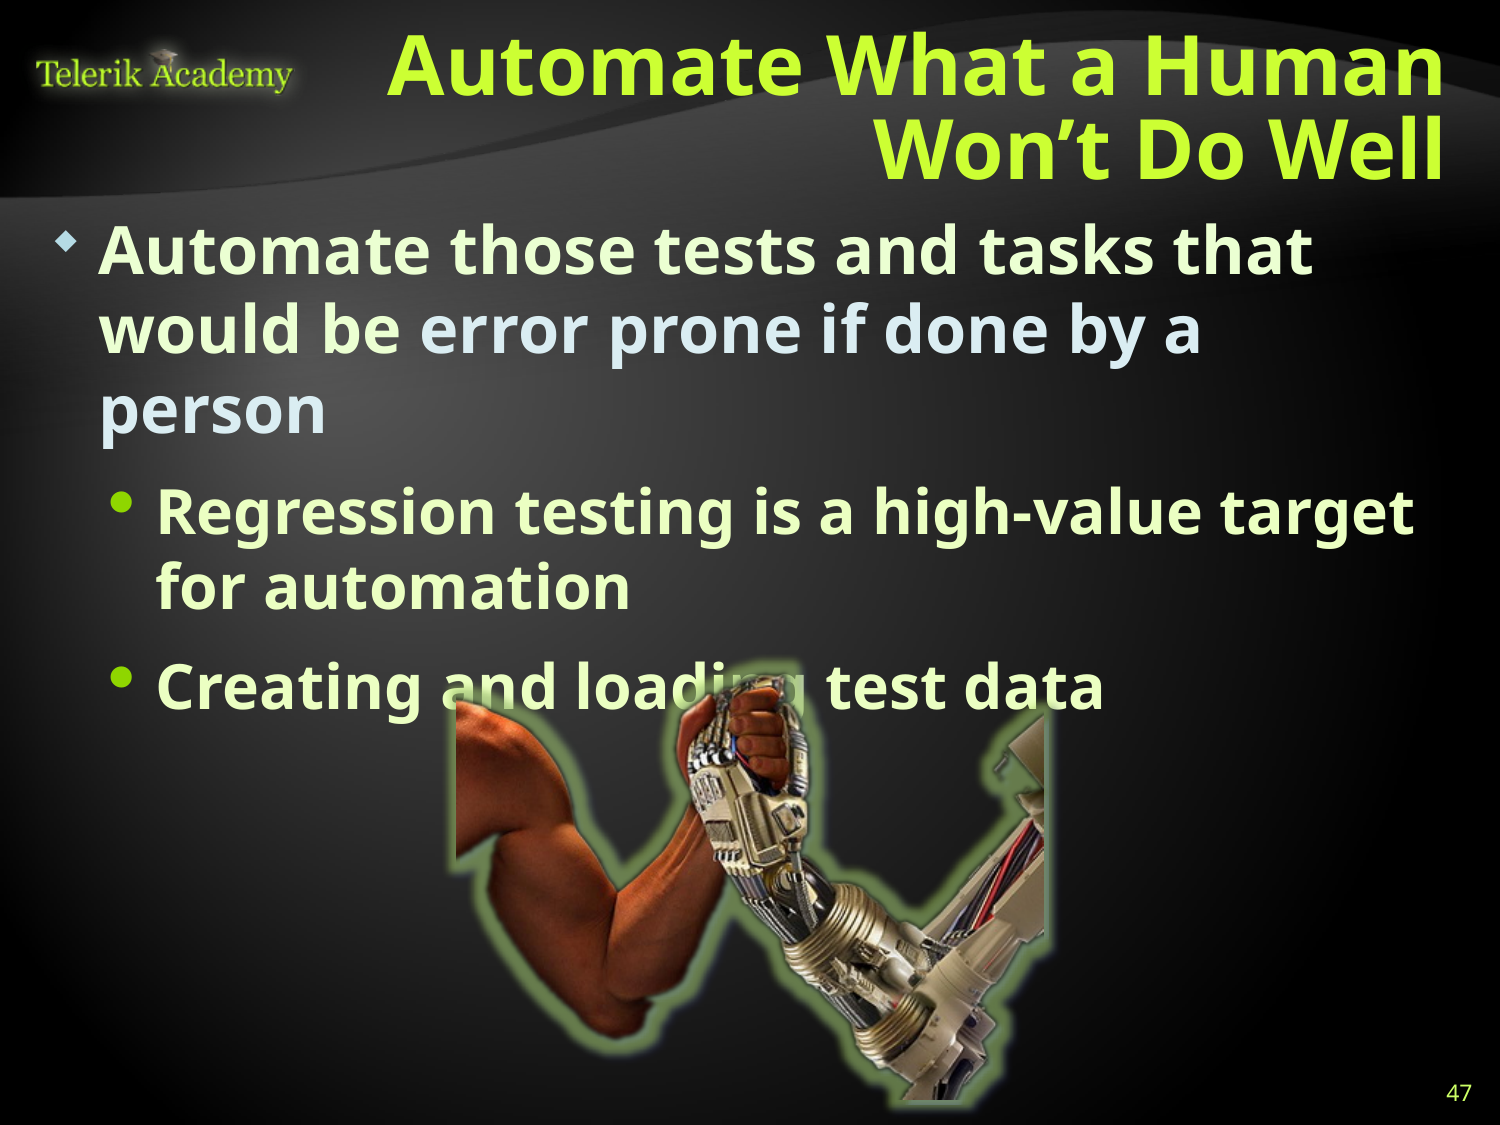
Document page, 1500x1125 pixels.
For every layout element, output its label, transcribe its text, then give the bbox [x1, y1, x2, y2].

list Keywords represent high-level business interactions with a system (e.g. "cancel order") Each keyword is typically used to represent a number of detailed interactions with the system under test Sequences of keywords (including relevant test data) are used to specify test cases [445, 657, 1051, 1063]
list Automate those tests and tasks that would be error prone if done by a person Regression testing is a high-value target for automation Creating and loading test data [37, 200, 1463, 1063]
title Automate What a Human Won’t Do Well [300, 37, 1463, 188]
slide_number 47 [1412, 1074, 1488, 1113]
picture [0, 0, 1500, 1125]
